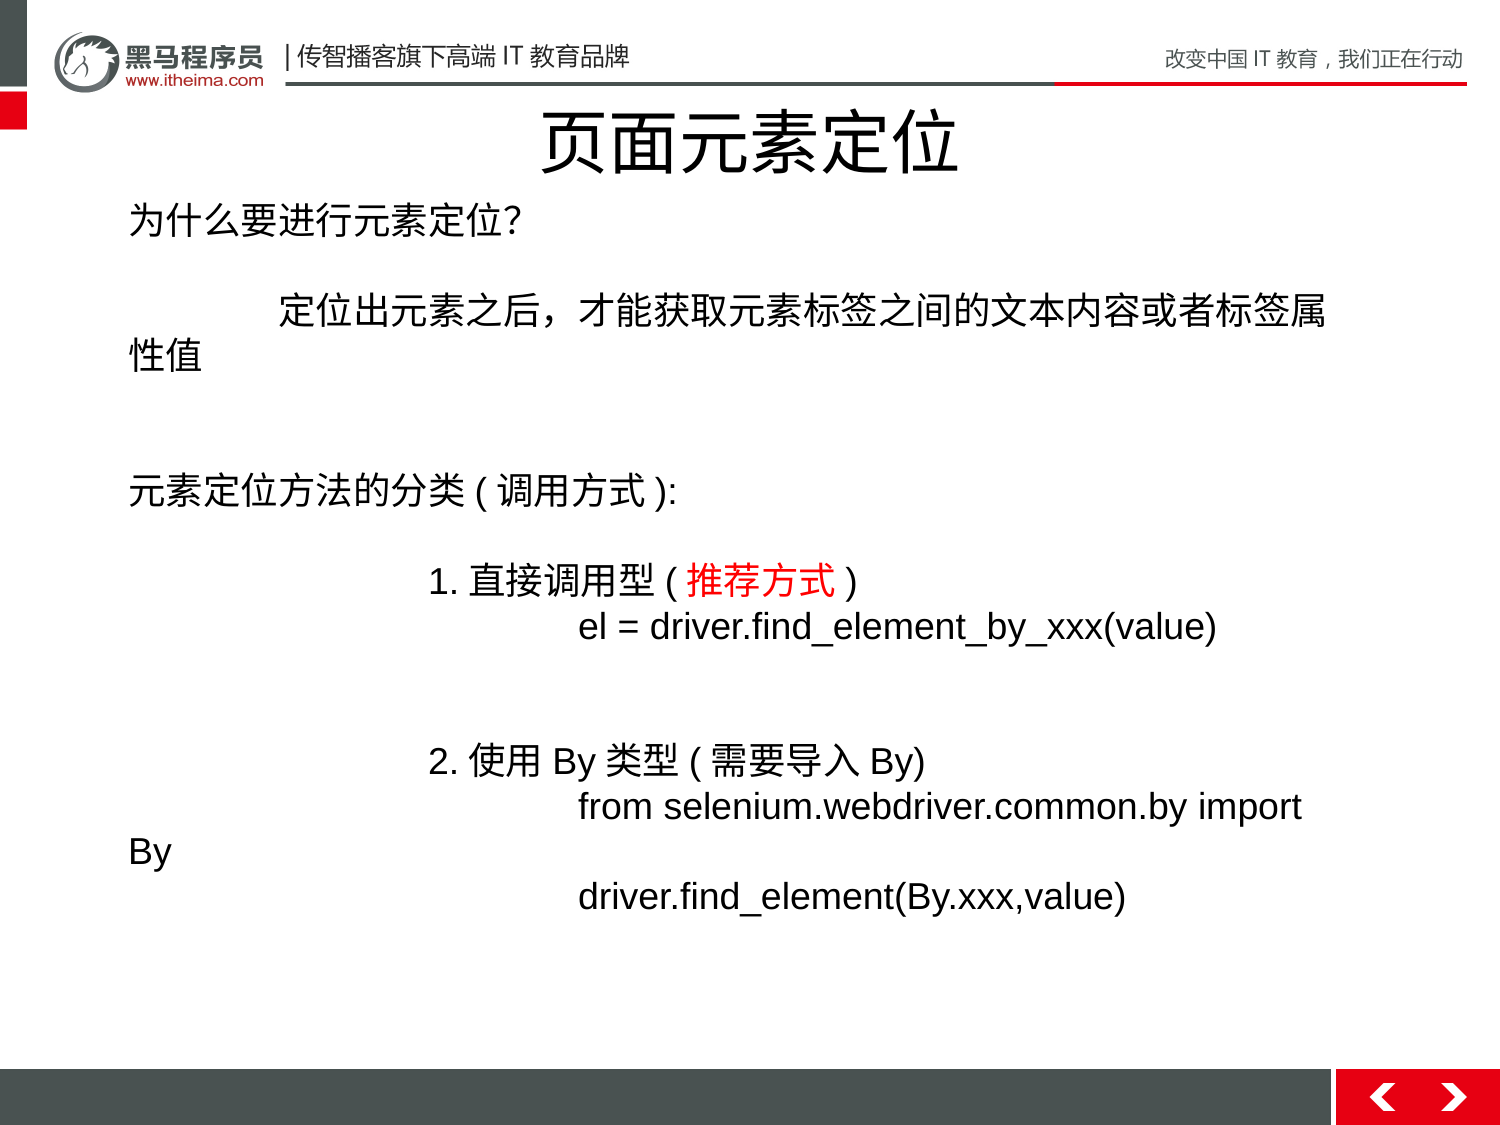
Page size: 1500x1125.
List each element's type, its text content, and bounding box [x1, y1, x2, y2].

title 页面元素定位 [75, 90, 1425, 191]
picture [0, 0, 1500, 1125]
text_box 为什么要进行元素定位？ 定位出元素之后，才能获取元素标签之间的文本内容或者标签属性值 元素定位方法的分类(调用方式): 1.直接调用型(推荐方式) el = driver.find_element_by_xxx(value) 2.使用By类型(需要导入By) from selenium.webdriver.common.by import By driver.find_element(By.xxx,value) [113, 190, 1371, 970]
